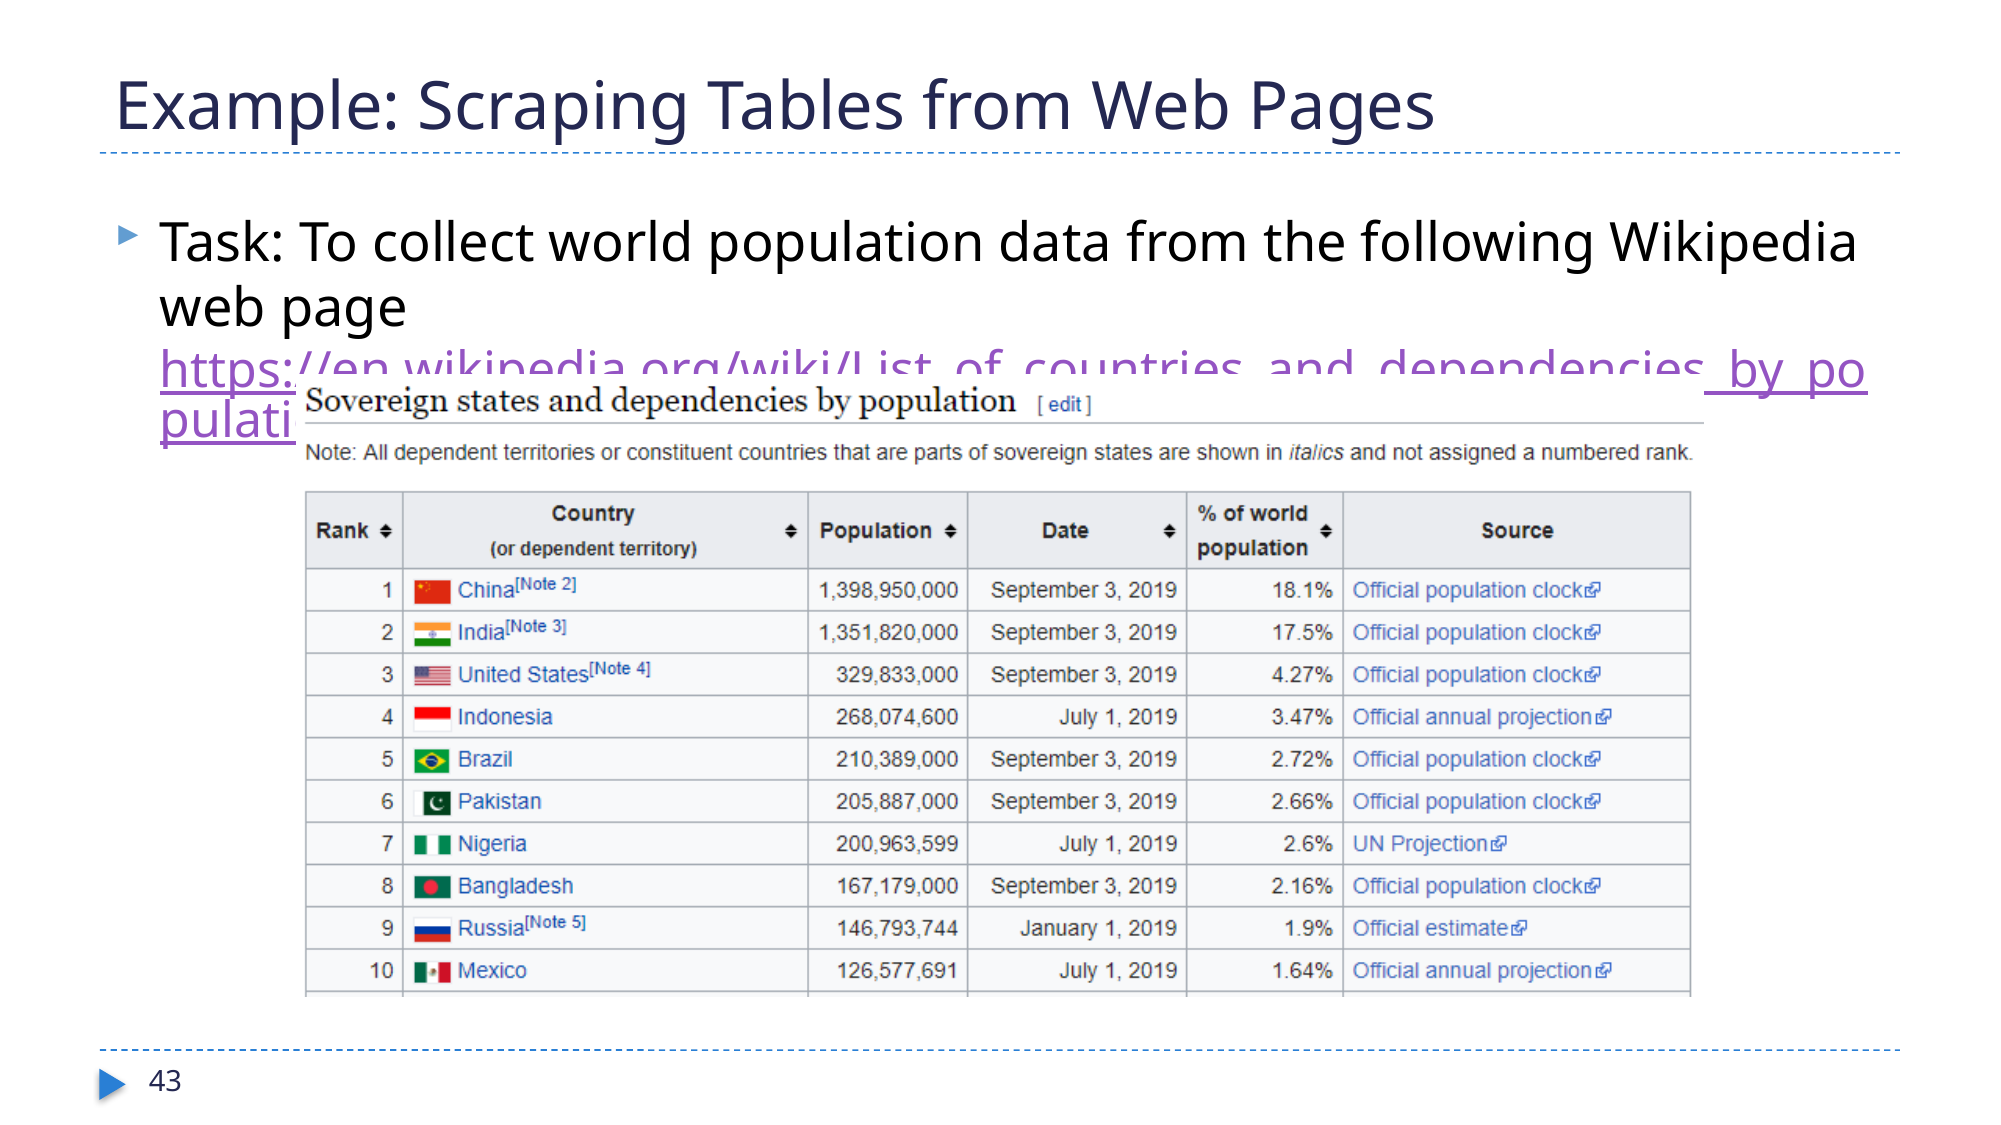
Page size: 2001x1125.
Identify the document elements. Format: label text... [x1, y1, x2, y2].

title Example: Scraping Tables from Web Pages [99, 24, 1900, 151]
picture [296, 374, 1704, 997]
slide_number 43 [133, 1055, 568, 1103]
list Task: To collect world population data from the following Wikipedia web page https://en.wikipedia.org/wiki/List_of_countries_and_dependencies_by_population [99, 200, 1900, 1010]
